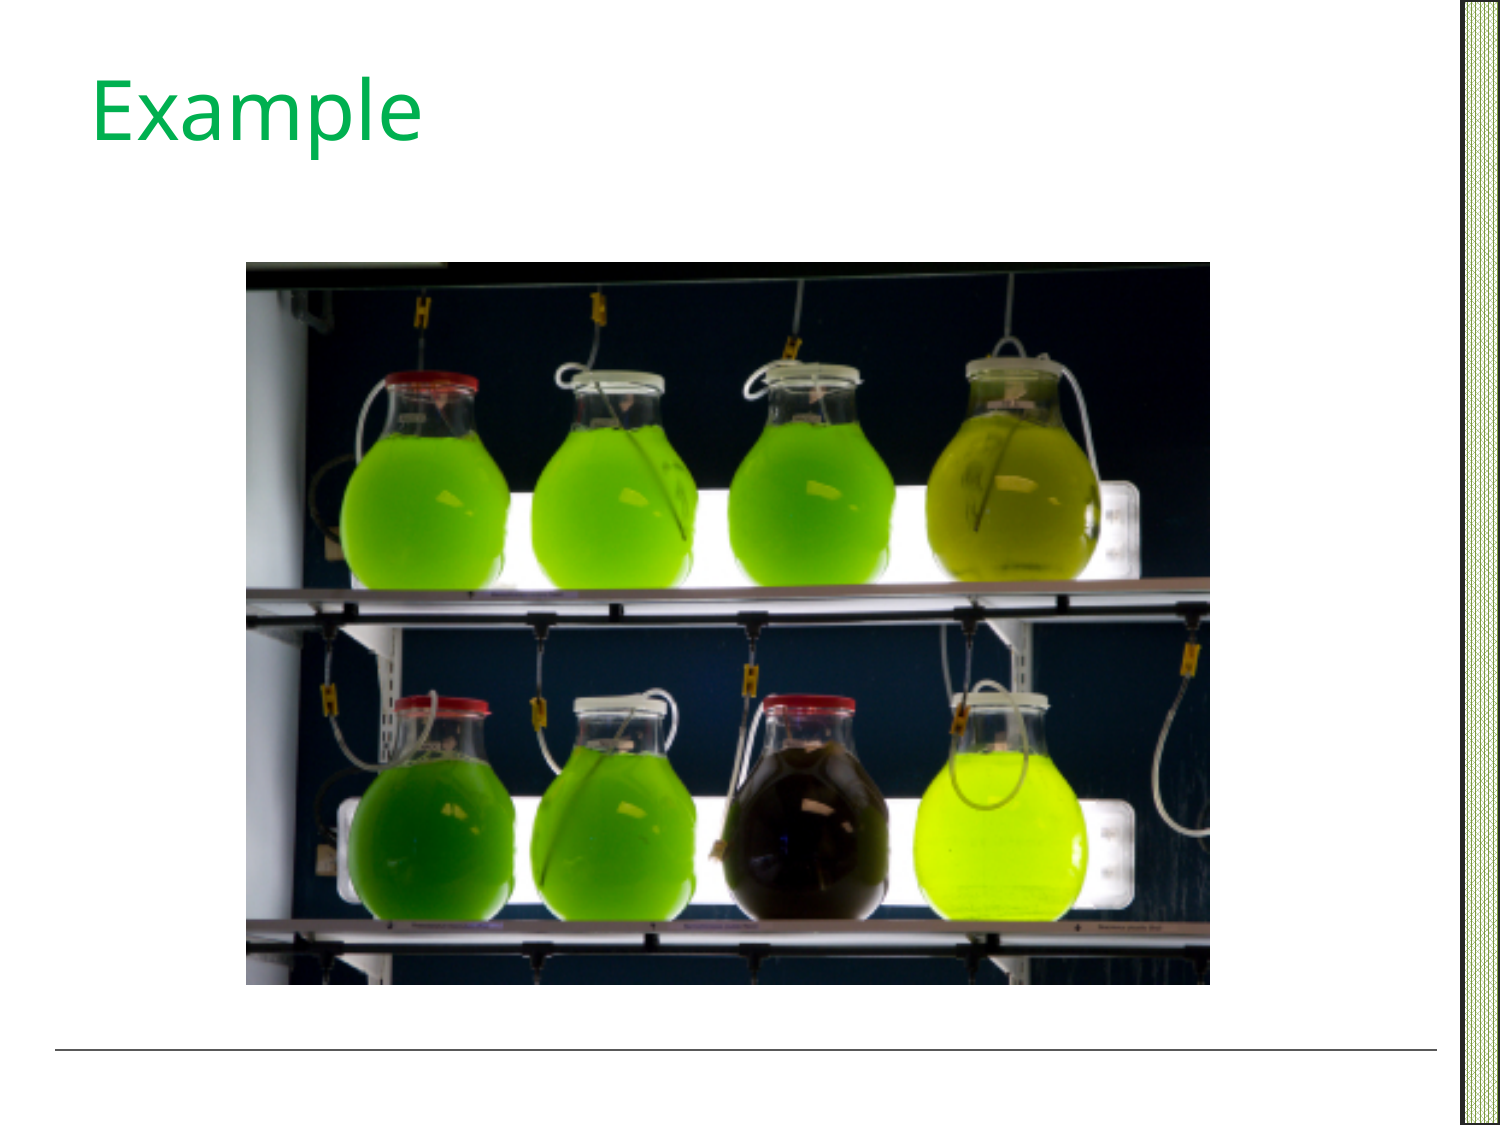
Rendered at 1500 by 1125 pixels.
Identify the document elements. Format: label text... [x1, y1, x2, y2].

picture [246, 262, 1210, 985]
text_box [1460, 0, 1500, 1125]
text_box Example [75, 50, 1175, 165]
